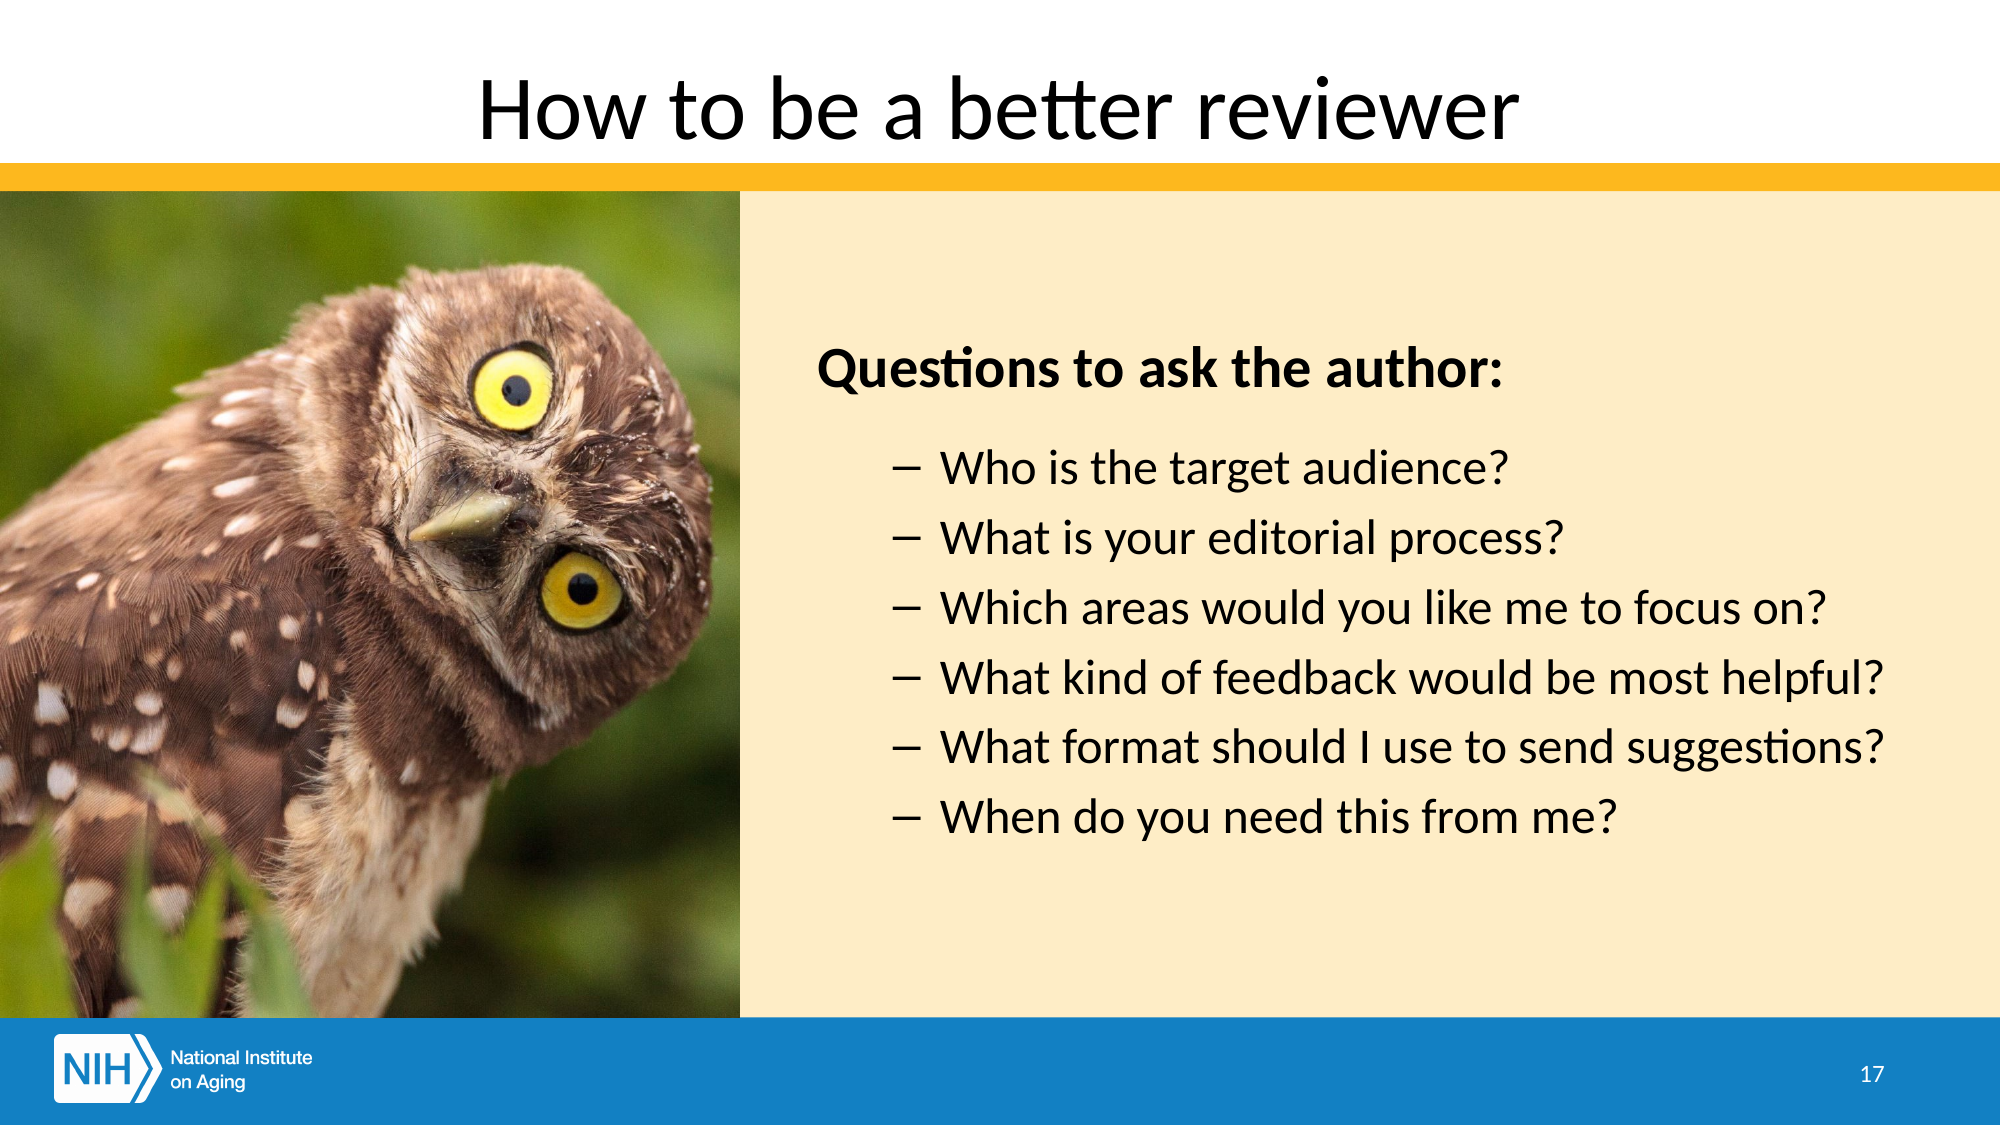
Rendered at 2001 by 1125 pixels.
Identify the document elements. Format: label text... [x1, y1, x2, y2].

text_box [0, 0, 2000, 163]
title How to be a better reviewer [99, 8, 1900, 163]
picture [0, 190, 740, 1018]
picture [54, 1034, 312, 1103]
text_box [0, 163, 2000, 192]
slide_number 17 [1433, 1042, 1900, 1103]
title How to be a better reviewer [741, 192, 1900, 197]
list Questions to ask the author: Who is the target audience? What is your editorial process? Which areas would you like me to focus on? What kind of feedback would be most helpful? What format should I use to send suggestions? When do you need this from me? [802, 321, 1956, 897]
text_box [0, 1017, 2000, 1125]
